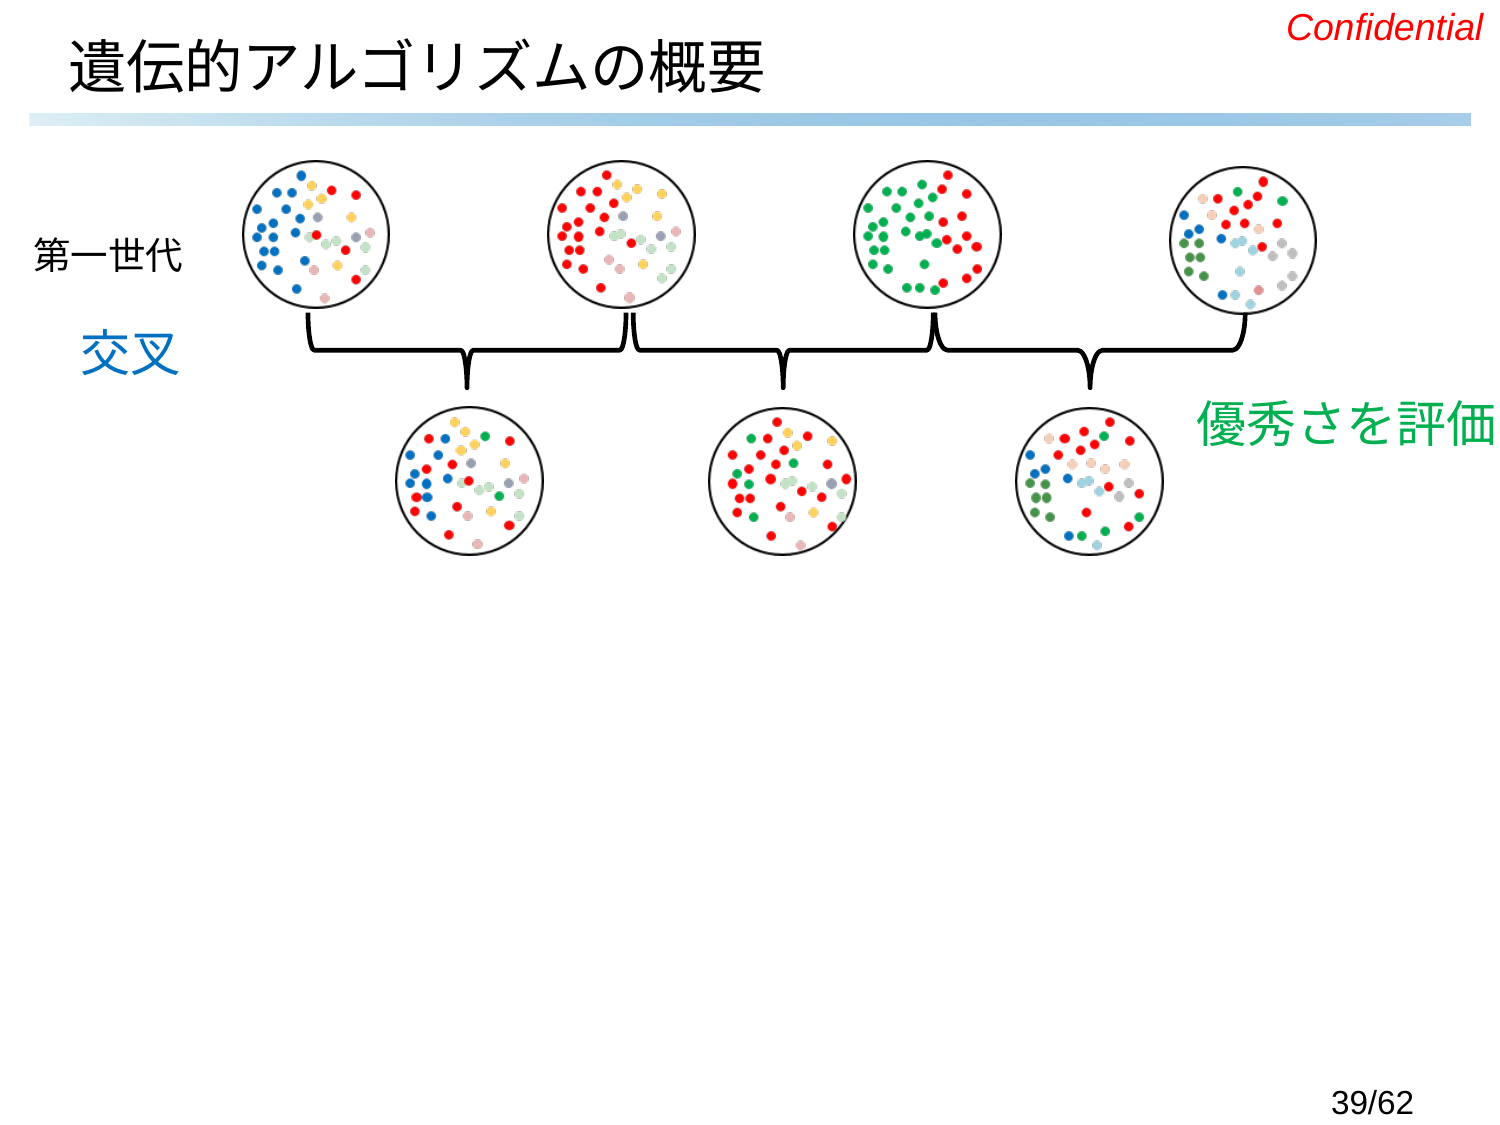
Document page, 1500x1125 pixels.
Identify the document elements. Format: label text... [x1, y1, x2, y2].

picture [708, 407, 857, 556]
text_box [307, 312, 627, 389]
picture [395, 406, 544, 556]
text_box 交叉 [65, 314, 196, 390]
picture [241, 160, 390, 309]
picture [547, 160, 696, 309]
picture [853, 160, 1002, 309]
picture [1169, 166, 1318, 315]
text_box 第一世代 [18, 224, 199, 285]
text_box [934, 312, 1246, 389]
title 遺伝的アルゴリズムの概要 [52, 18, 1452, 112]
picture [1015, 407, 1164, 556]
text_box 優秀さを評価 [1158, 385, 1500, 460]
text_box [632, 312, 934, 389]
